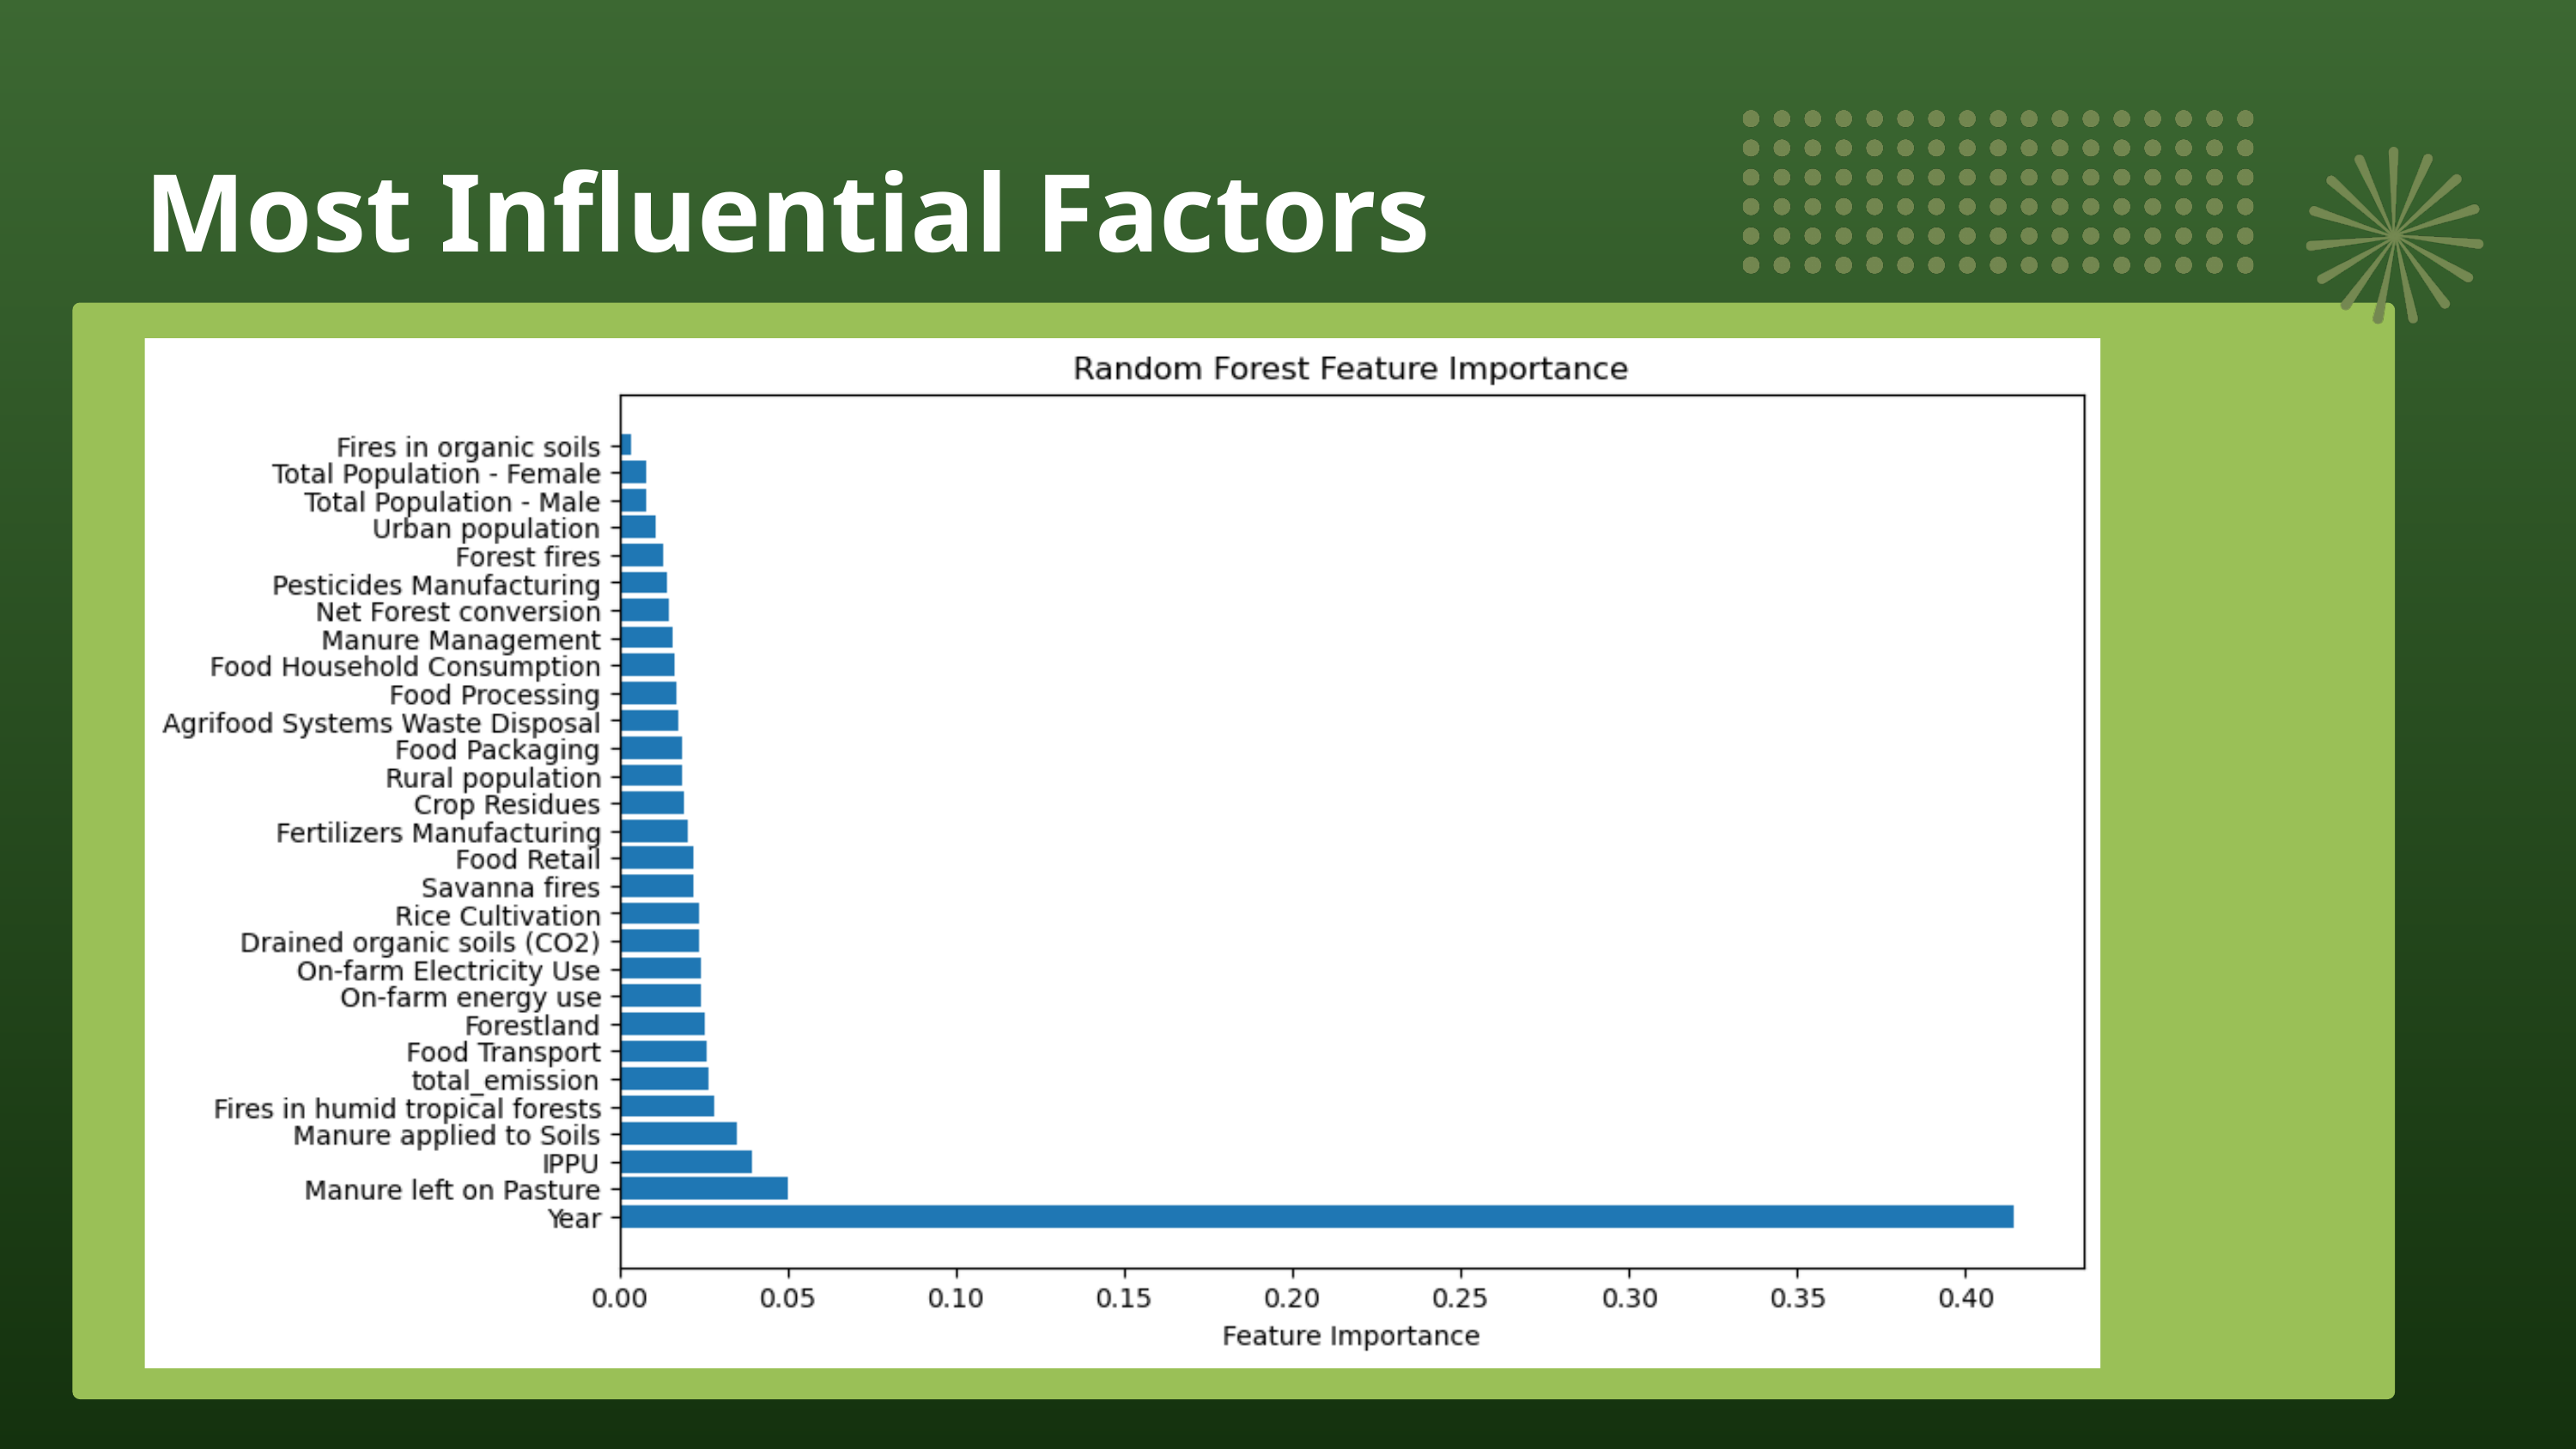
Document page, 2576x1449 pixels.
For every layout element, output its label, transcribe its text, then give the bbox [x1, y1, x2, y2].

text_box Most Influential Factors [144, 146, 1531, 274]
text_box [1742, 110, 2254, 274]
text_box [2306, 147, 2484, 324]
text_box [72, 302, 2396, 1400]
